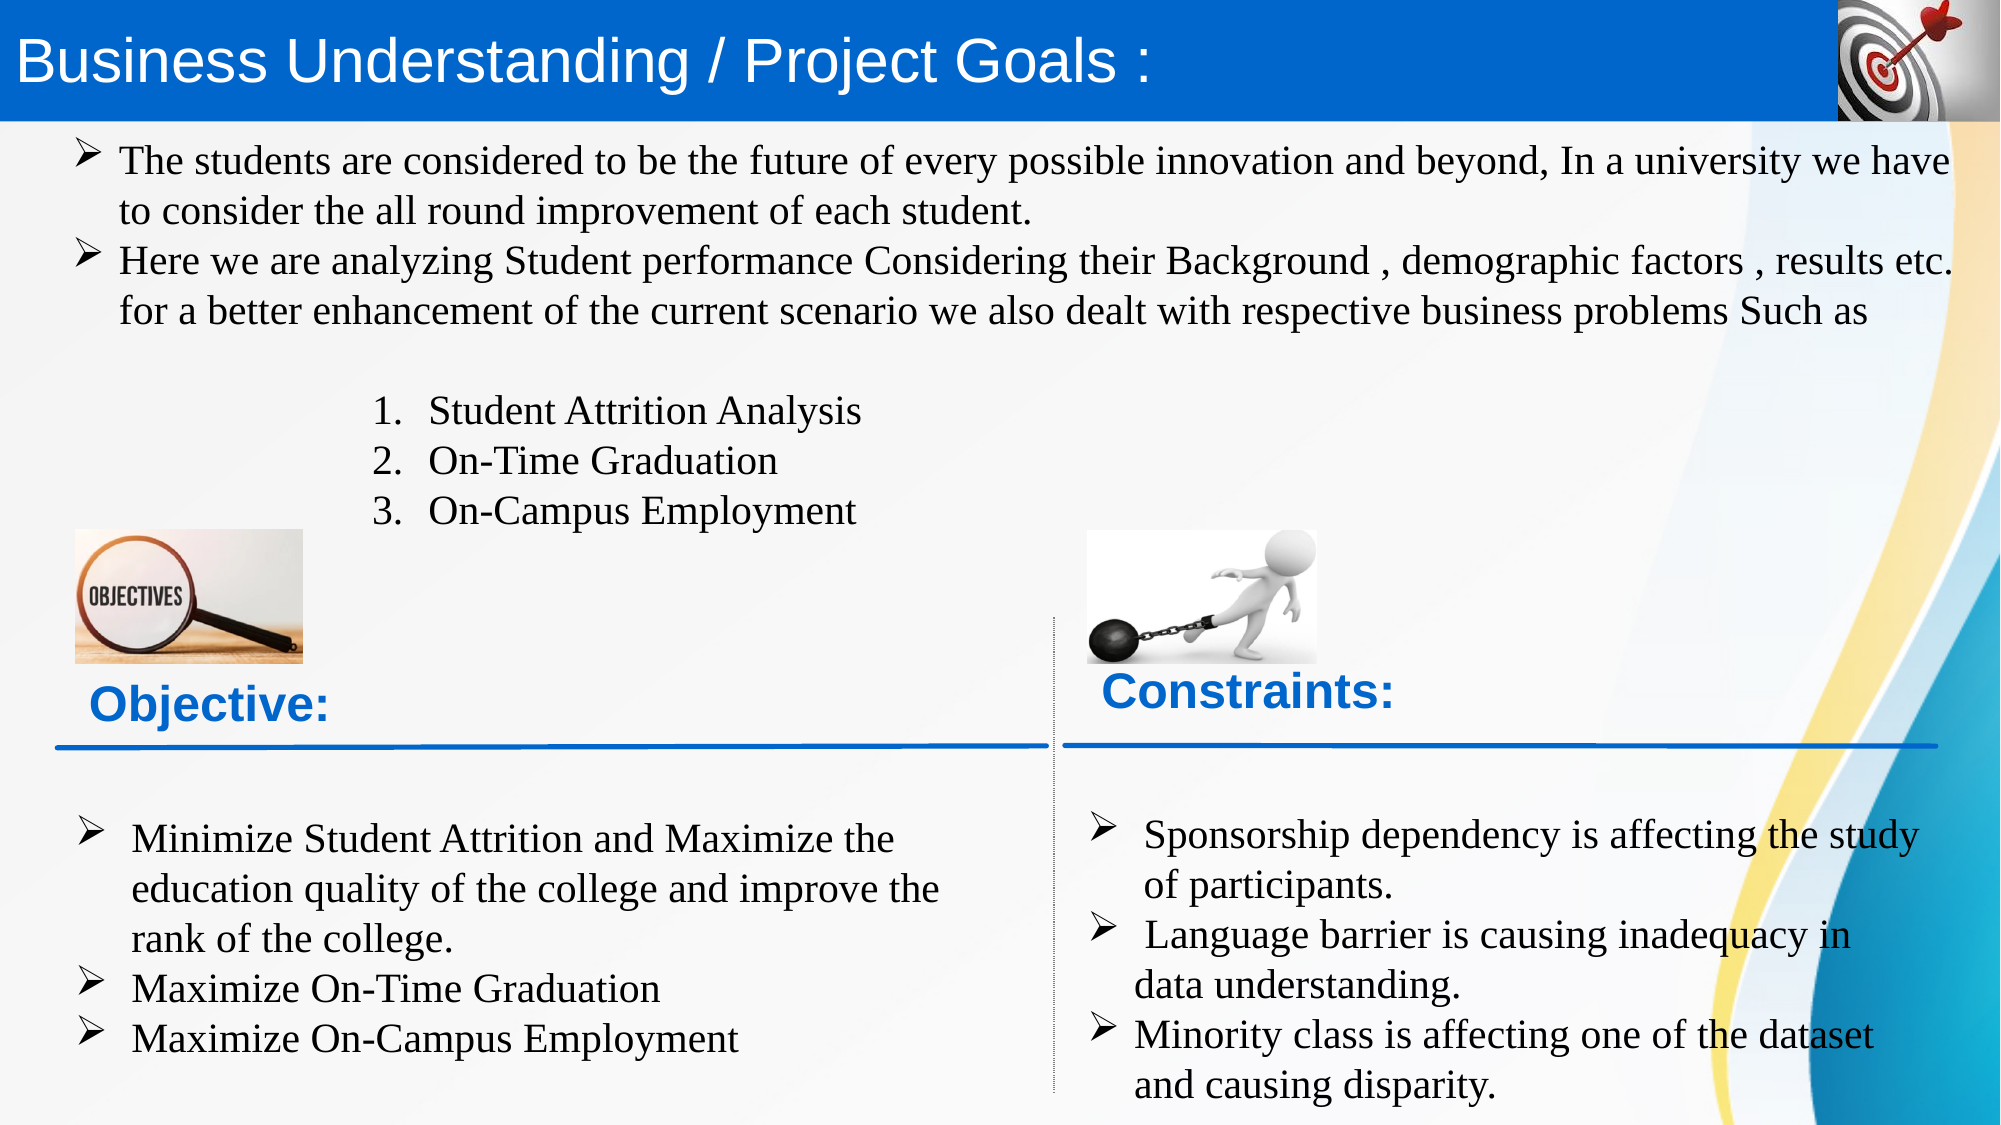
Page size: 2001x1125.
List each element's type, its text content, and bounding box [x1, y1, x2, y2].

title Business Understanding / Project Goals : [0, 0, 2000, 122]
text_box The students are considered to be the future of every possible innovation and beyond, In a university we have to consider the all round improvement of each student. Here we are analyzing Student performance Considering their Background , demographic factors , results etc. for a better enhancement of the current scenario we also dealt with respective business problems Such as Student Attrition Analysis On-Time Graduation On-Campus Employment [57, 125, 1985, 530]
picture [0, 0, 2001, 1125]
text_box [57, 617, 1936, 1093]
